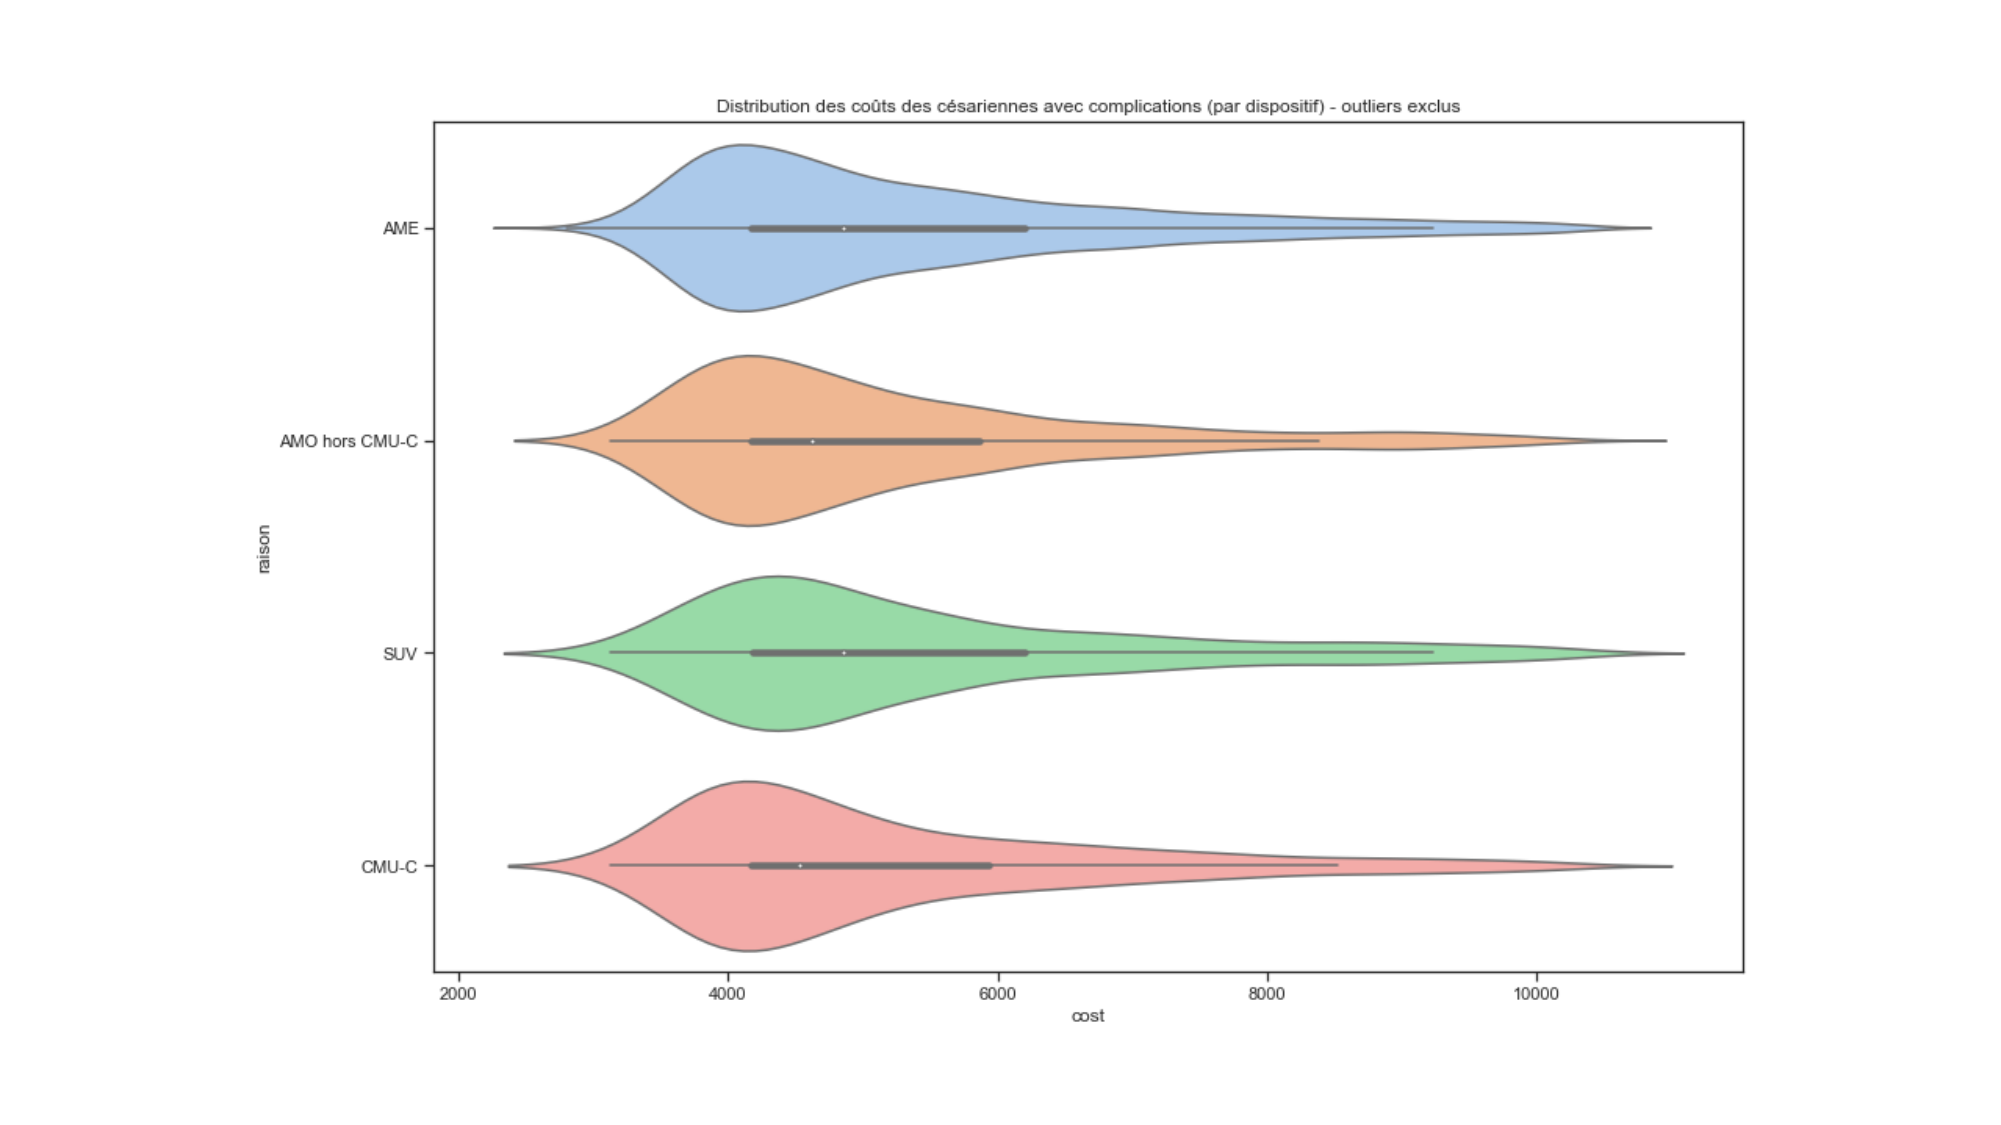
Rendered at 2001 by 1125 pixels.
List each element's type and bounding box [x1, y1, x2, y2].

picture [246, 89, 1754, 1036]
